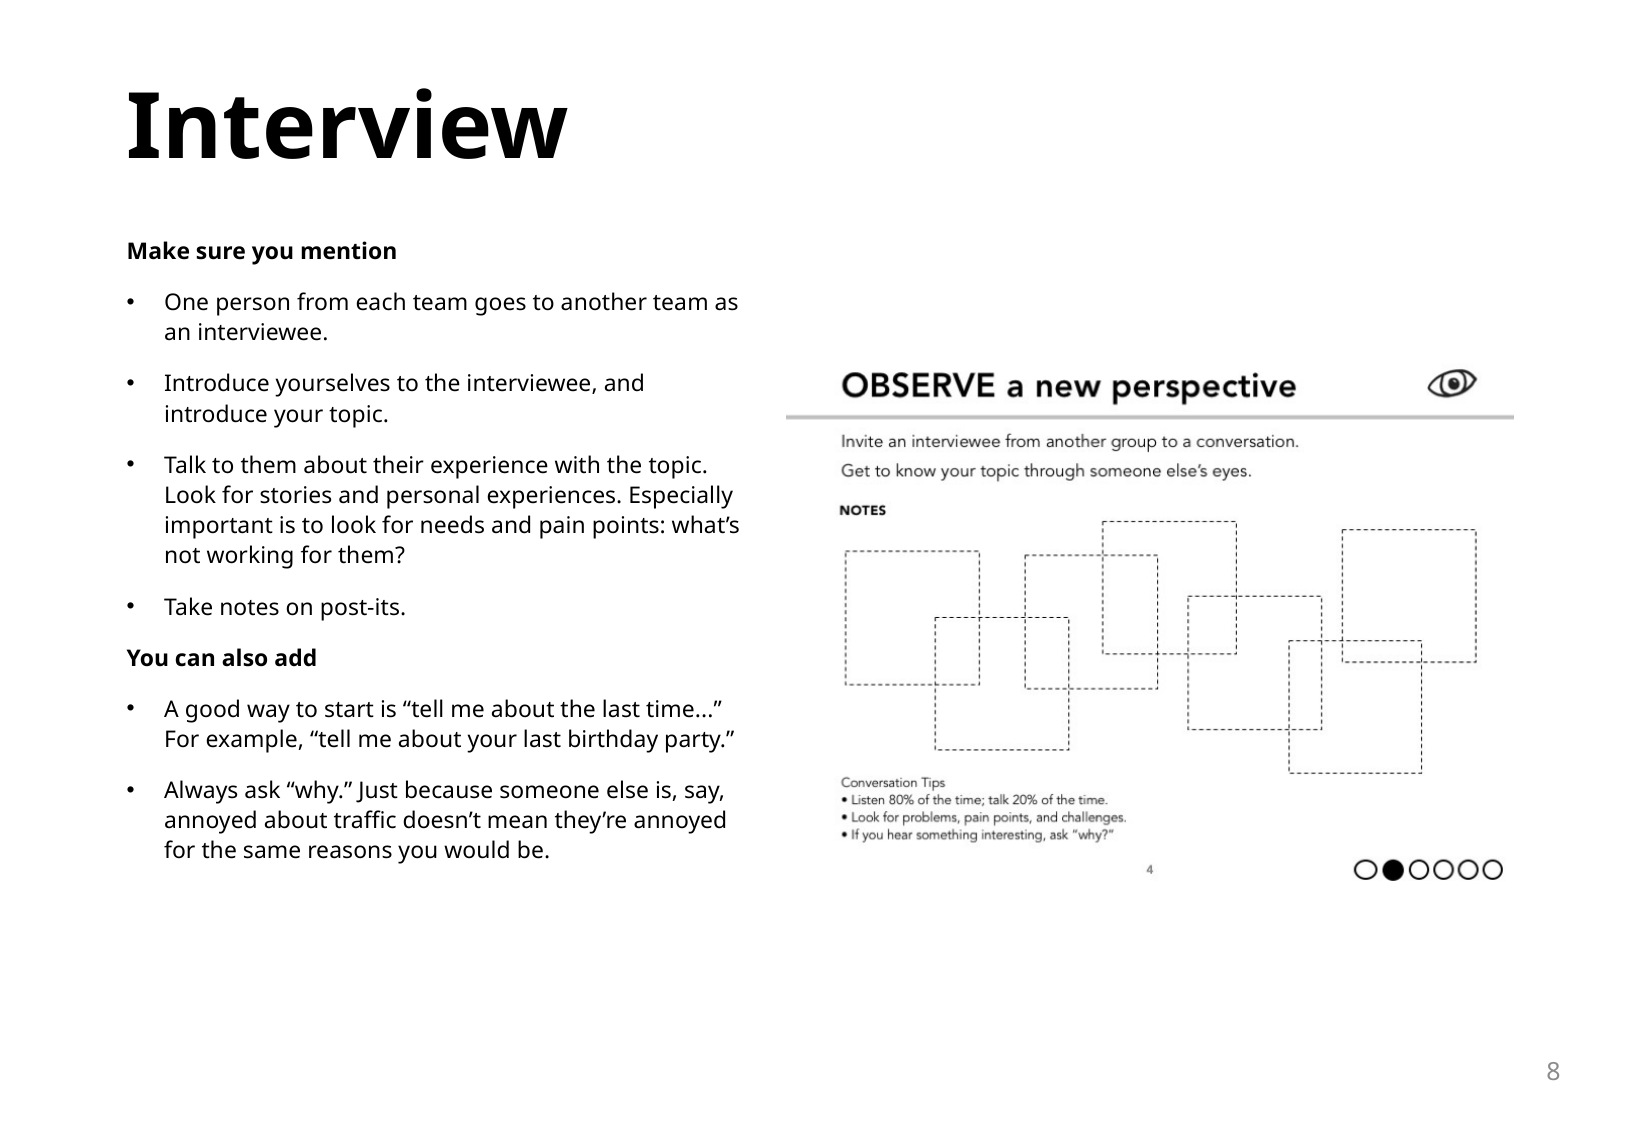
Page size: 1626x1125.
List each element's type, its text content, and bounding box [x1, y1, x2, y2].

slide_number 7 [1210, 1042, 1576, 1103]
list Make sure you mention One person from each team goes to another team as an interviewee. Introduce yourselves to the interviewee, and introduce your topic. Talk to them about their experience with the topic. Look for stories and personal experiences. Especially important is to look for needs and pain points: what’s not working for them? Take notes on post-its. You can also add A good way to start is “tell me about the last time...” For example, “tell me about your last birthday party.” Always ask “why.” Just because someone else is, say, annoyed about traffic doesn’t mean they’re annoyed for the same reasons you would be. [111, 226, 766, 1014]
title Interview [111, 59, 1514, 197]
picture [786, 226, 1514, 1014]
